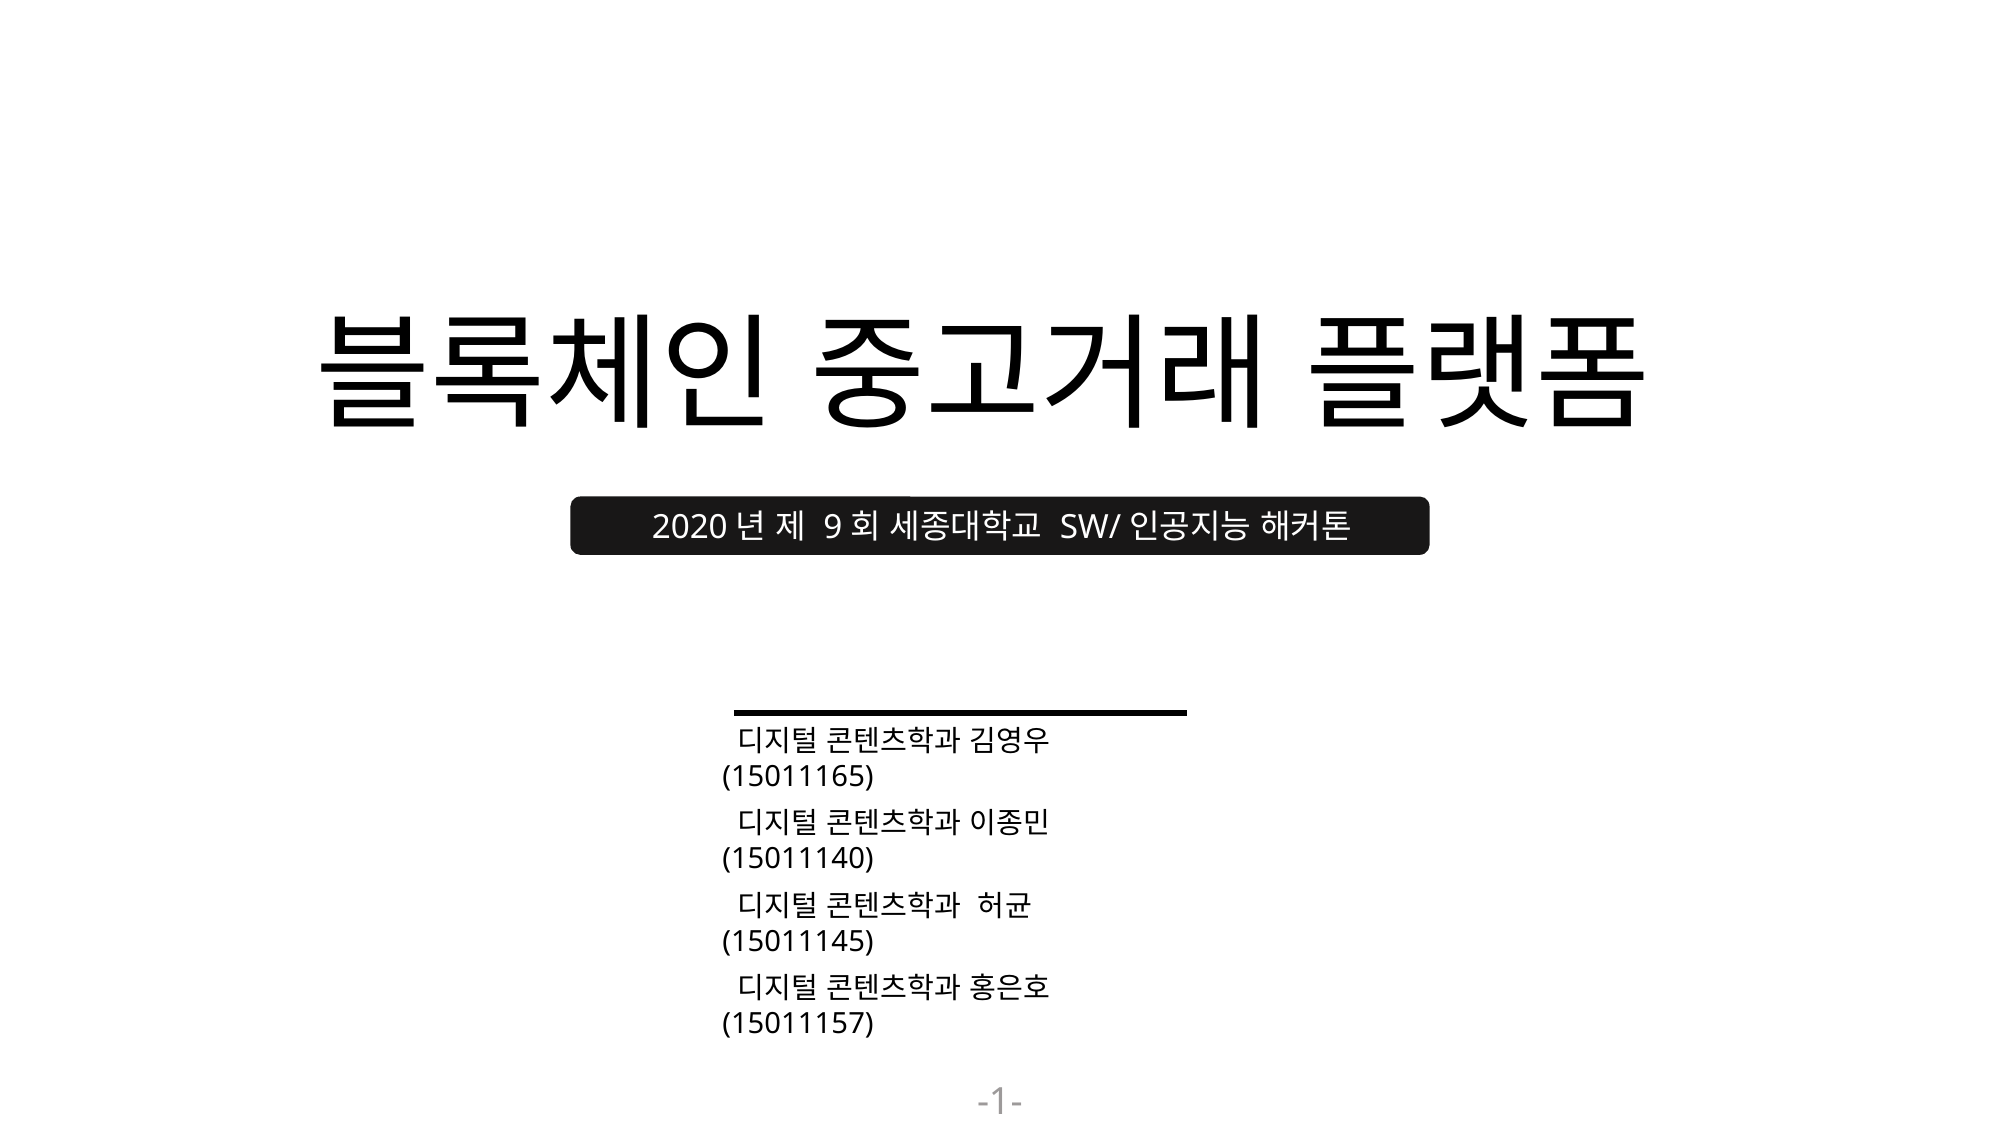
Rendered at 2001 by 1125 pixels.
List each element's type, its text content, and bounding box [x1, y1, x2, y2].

text_box -1- [962, 1069, 1038, 1125]
text_box 디지털 콘텐츠학과 김영우 (15011165) 디지털 콘텐츠학과 이종민 (15011140) 디지털 콘텐츠학과 허균 (15011145) 디지털 콘텐츠학과 홍은호 (15011157) [707, 714, 1202, 1047]
title 블록체인 중고거래 플랫폼 [0, 263, 2000, 454]
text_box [570, 496, 1430, 555]
